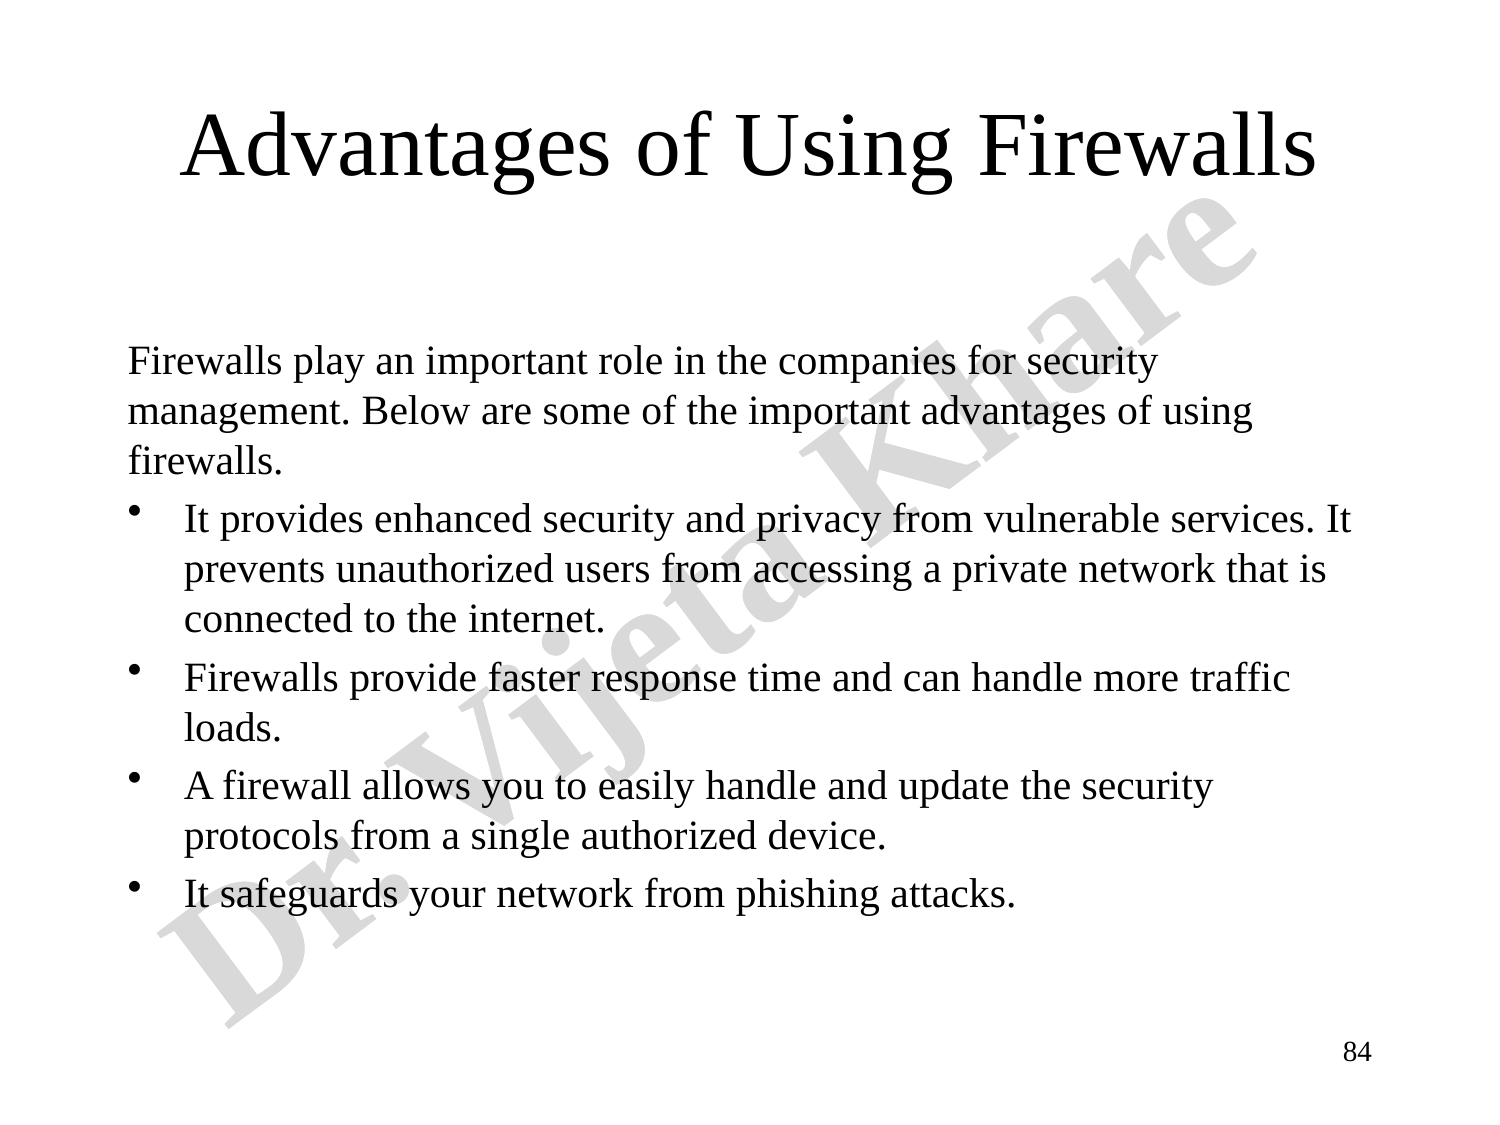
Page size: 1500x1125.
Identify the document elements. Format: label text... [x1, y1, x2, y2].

title Advantages of Using Firewalls [112, 99, 1388, 288]
list Firewalls play an important role in the companies for security management. Below are some of the important advantages of using firewalls. It provides enhanced security and privacy from vulnerable services. It prevents unauthorized users from accessing a private network that is connected to the internet. Firewalls provide faster response time and can handle more traffic loads. A firewall allows you to easily handle and update the security protocols from a single authorized device. It safeguards your network from phishing attacks. [112, 324, 1388, 1000]
slide_number 84 [1074, 1024, 1388, 1101]
